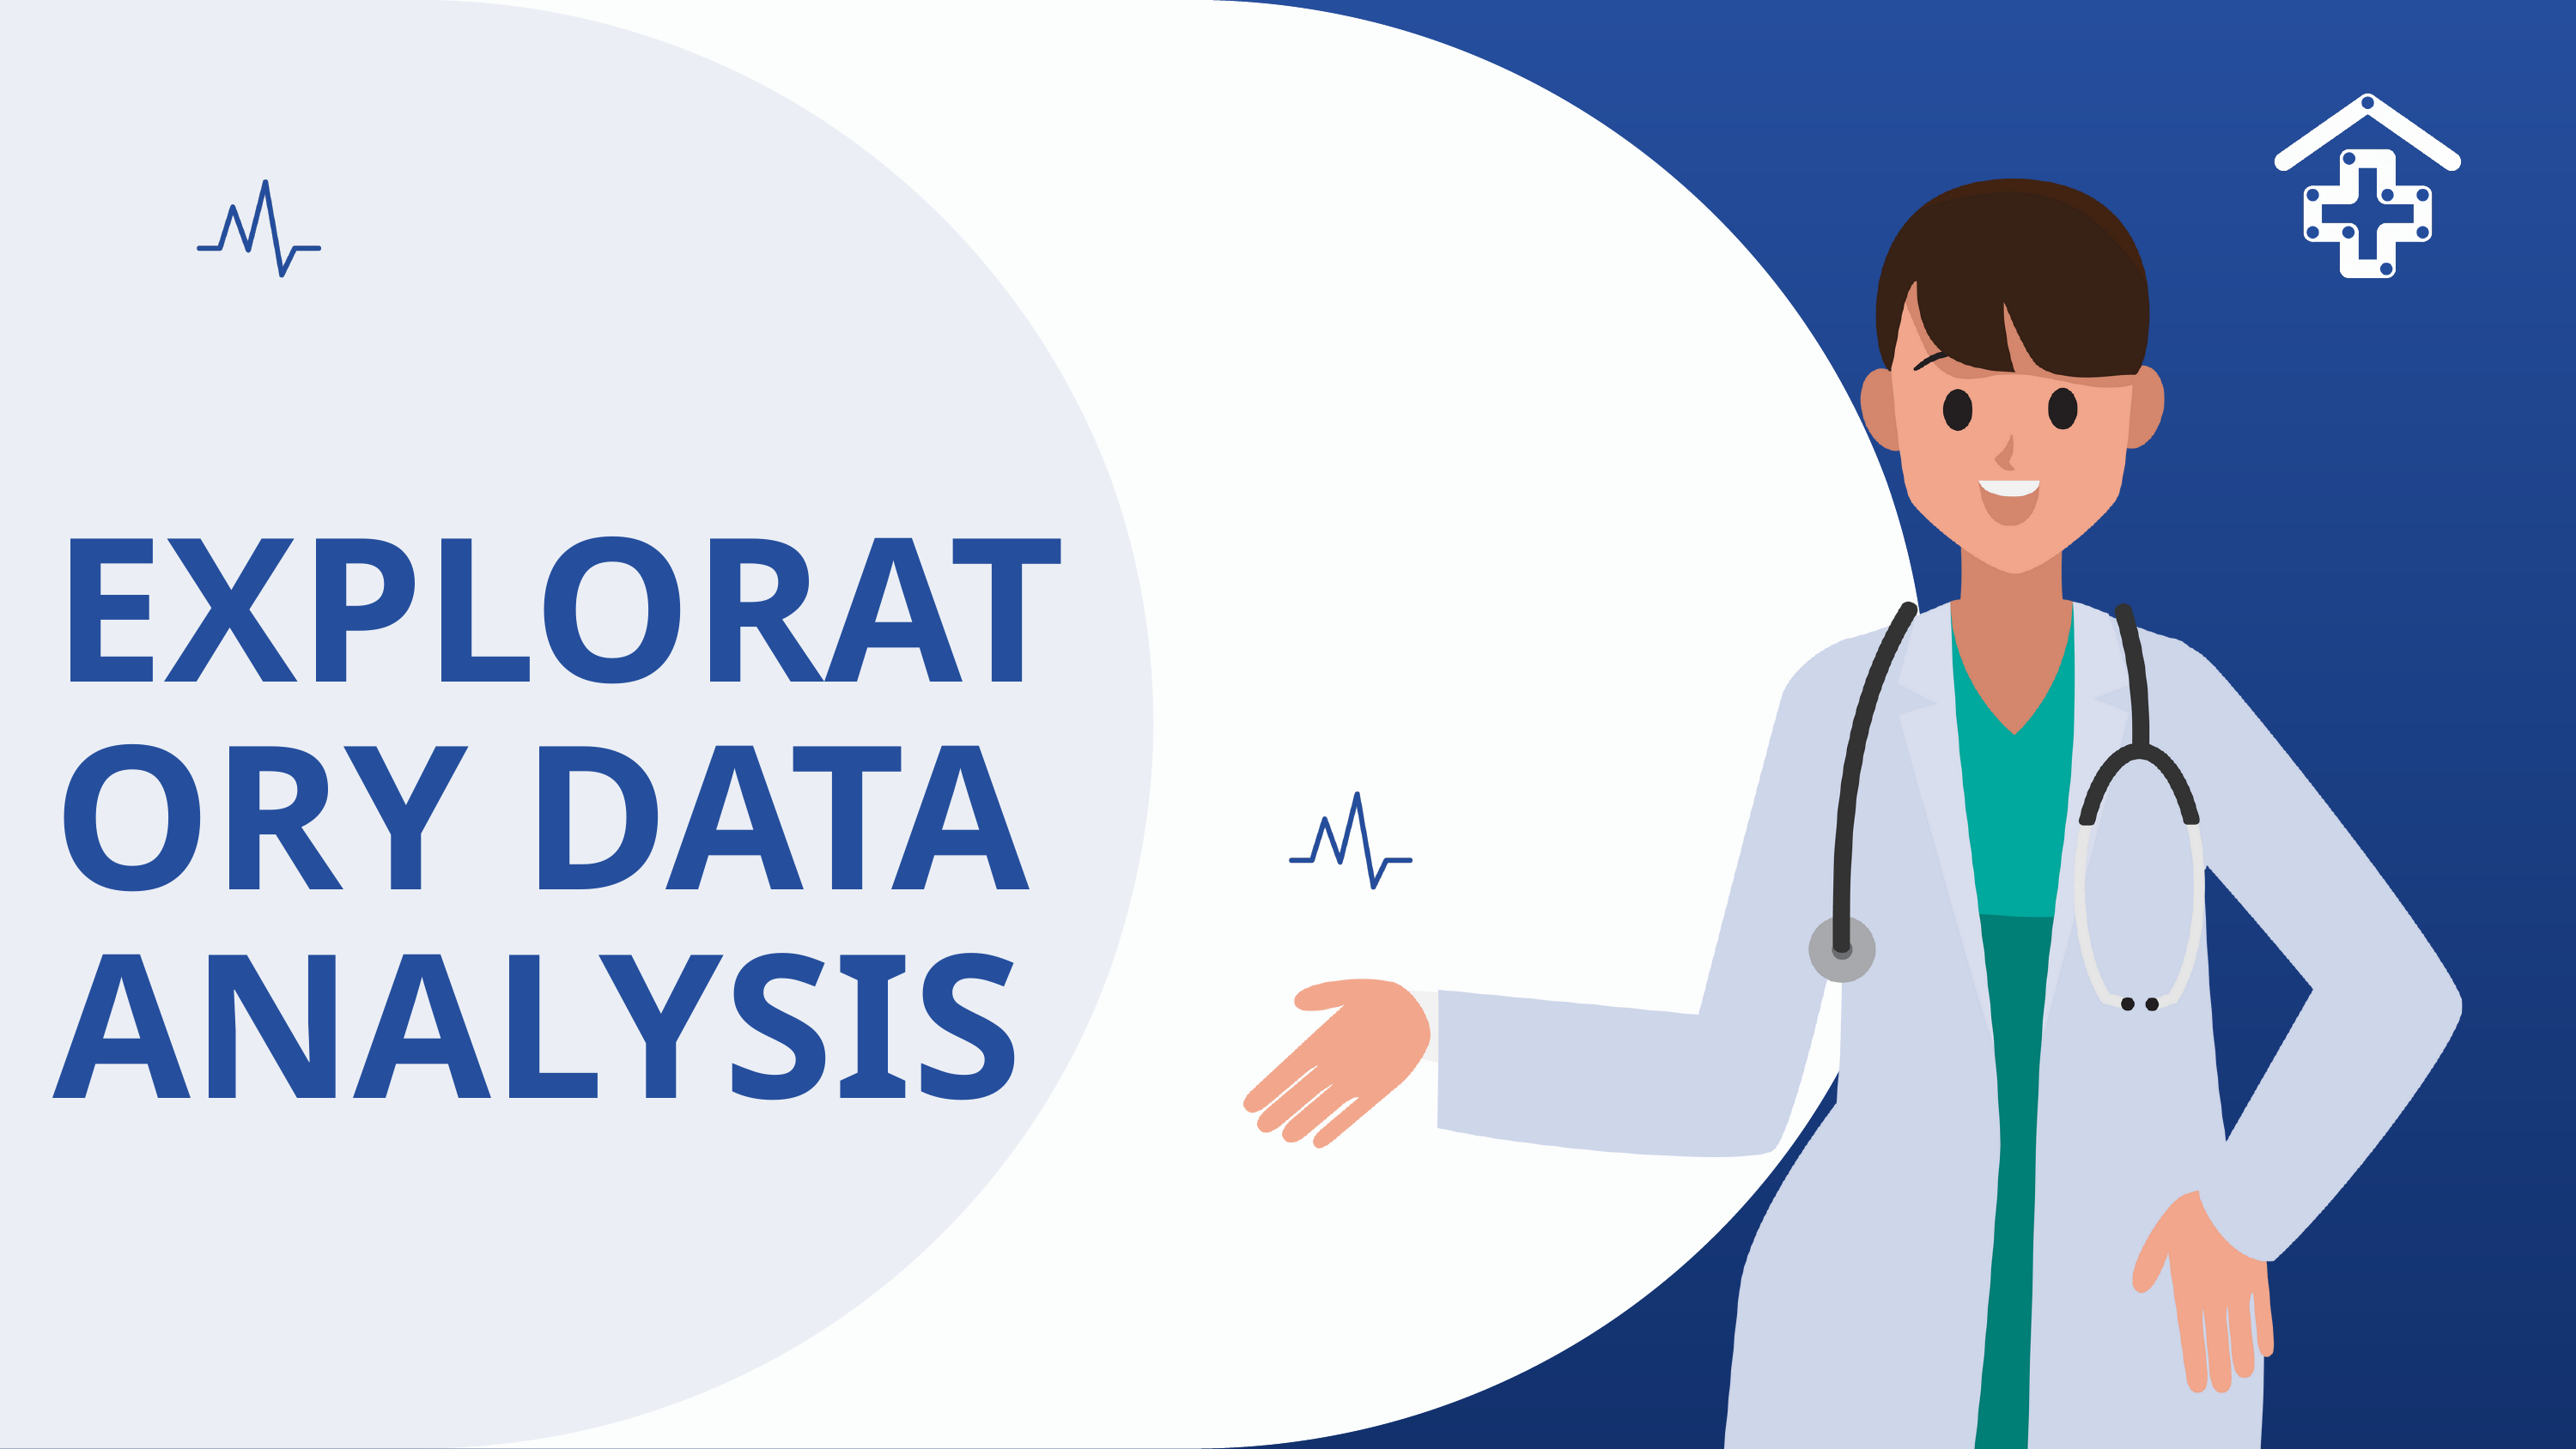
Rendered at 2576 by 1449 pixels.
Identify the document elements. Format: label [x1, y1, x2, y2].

text_box [873, 0, 1645, 1449]
text_box [2273, 92, 2463, 278]
text_box [0, 0, 870, 1449]
text_box [1649, 179, 2463, 1449]
